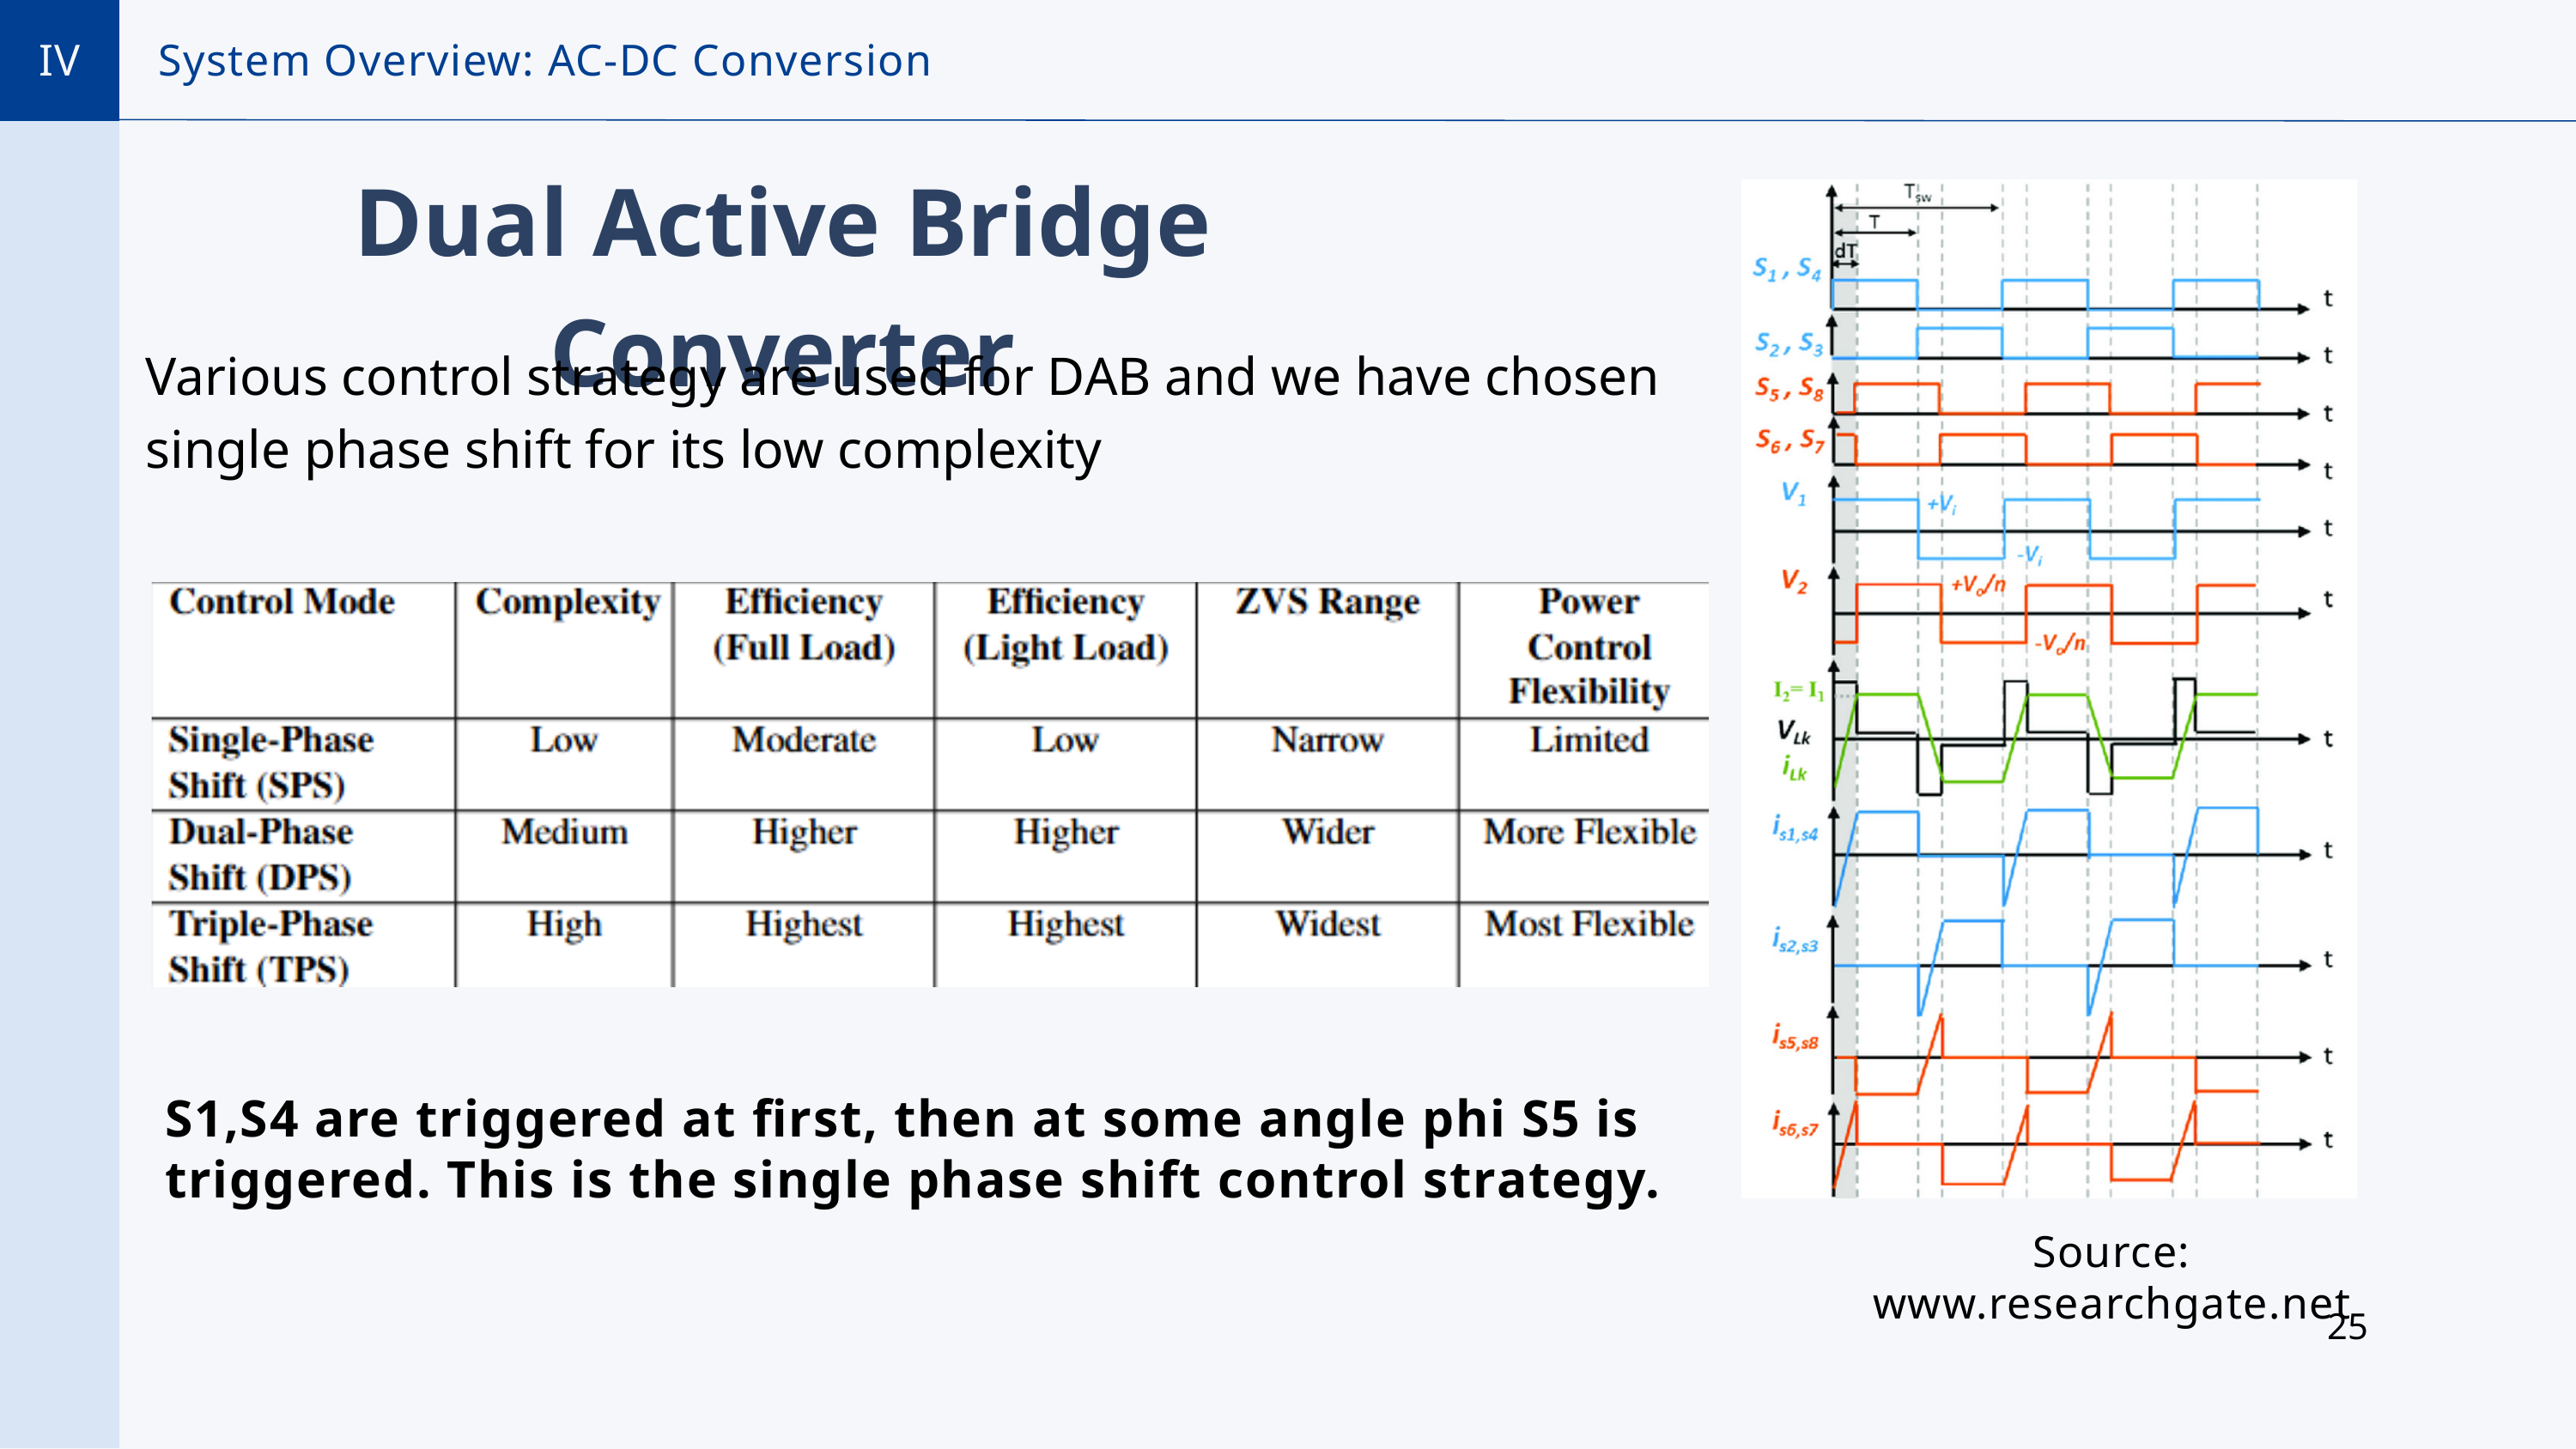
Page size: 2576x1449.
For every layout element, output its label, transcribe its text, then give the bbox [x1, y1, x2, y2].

text_box Various control strategy are used for DAB and we have chosen single phase shift for its low complexity [145, 332, 1741, 479]
text_box Dual Active Bridge Converter [158, 145, 1408, 332]
text_box System Overview: AC-DC Conversion [158, 33, 1650, 85]
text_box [0, 0, 120, 120]
text_box [1741, 179, 2358, 1198]
text_box Source: www.researchgate.net [1792, 1224, 2432, 1327]
text_box [151, 582, 1710, 987]
text_box 25 [2327, 1327, 2369, 1348]
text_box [0, 120, 120, 1449]
text_box S1,S4 are triggered at first, then at some angle phi S5 is triggered. This is the single phase shift control strategy. [165, 1087, 1722, 1209]
